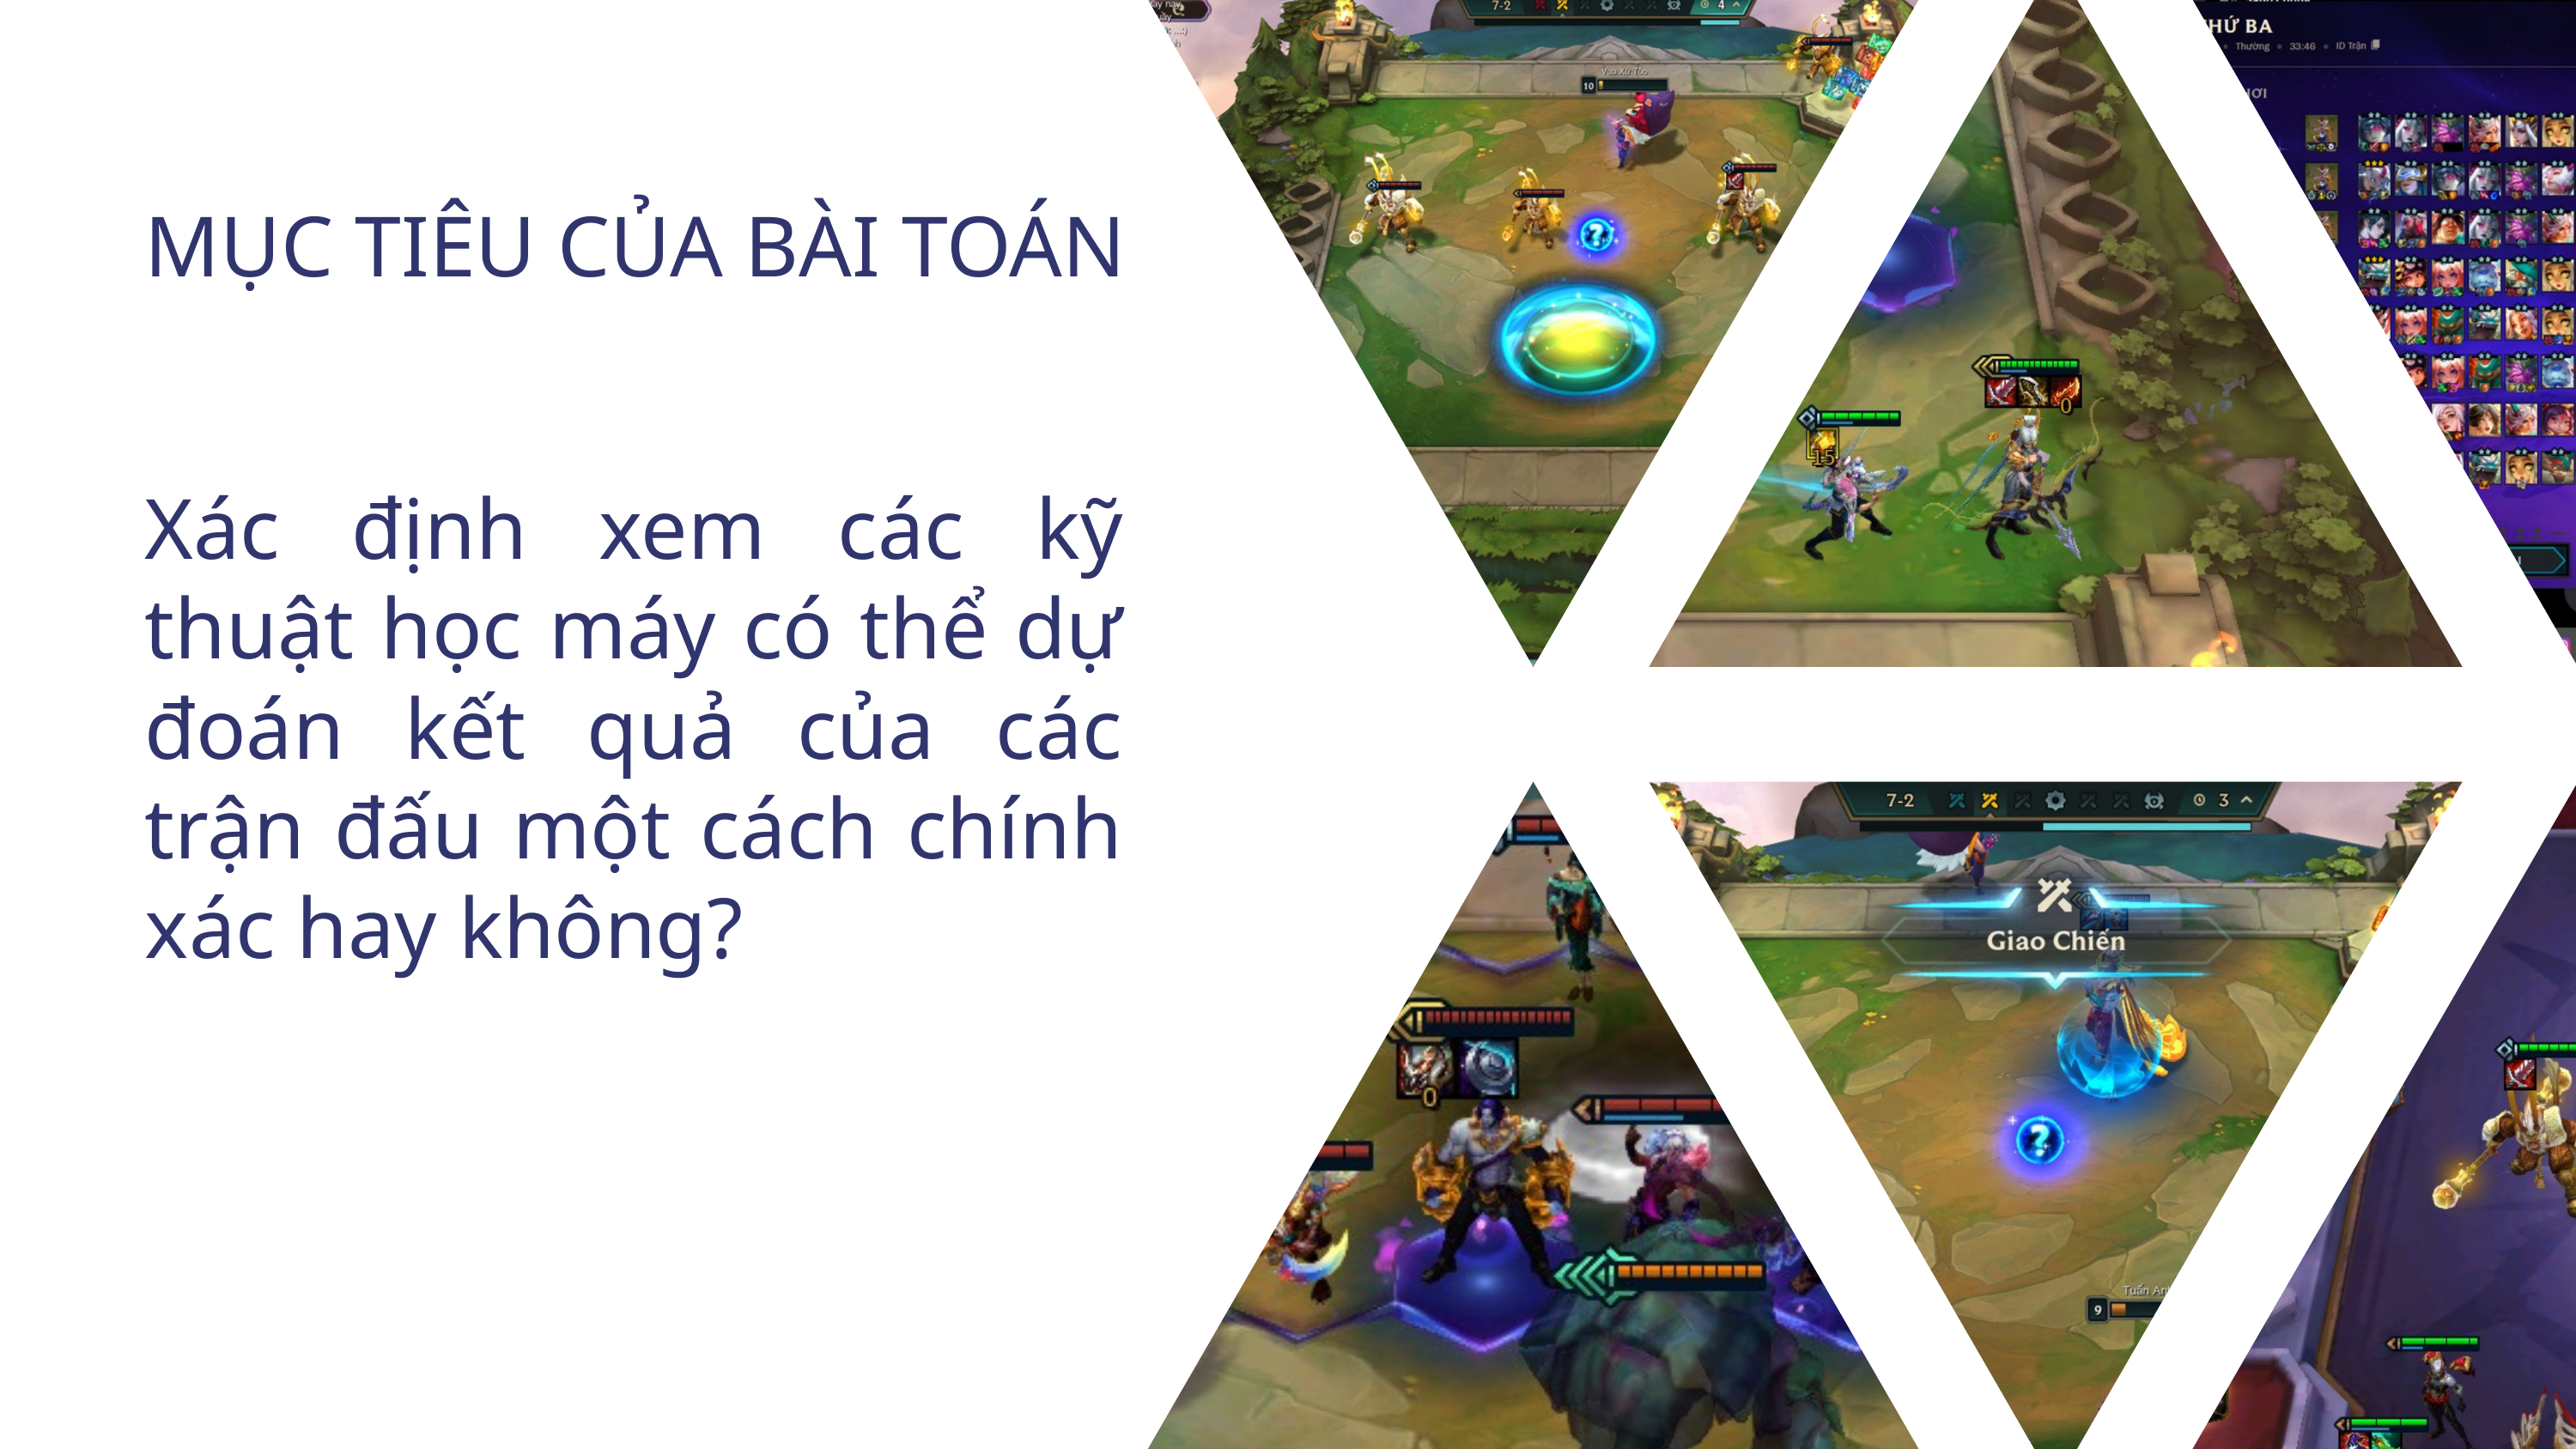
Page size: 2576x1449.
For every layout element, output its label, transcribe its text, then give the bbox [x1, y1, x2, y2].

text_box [1126, 781, 1941, 1449]
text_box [1126, 0, 1941, 668]
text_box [1943, 0, 2463, 668]
text_box Xác định xem các kỹ thuật học máy có thể dự đoán kết quả của các trận đấu một cách chính xác hay không? [144, 476, 1123, 976]
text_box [2463, 781, 2576, 1449]
text_box MỤC TIÊU CỦA BÀI TOÁN [144, 193, 1121, 294]
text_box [2465, 0, 2576, 668]
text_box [1941, 781, 2463, 1449]
